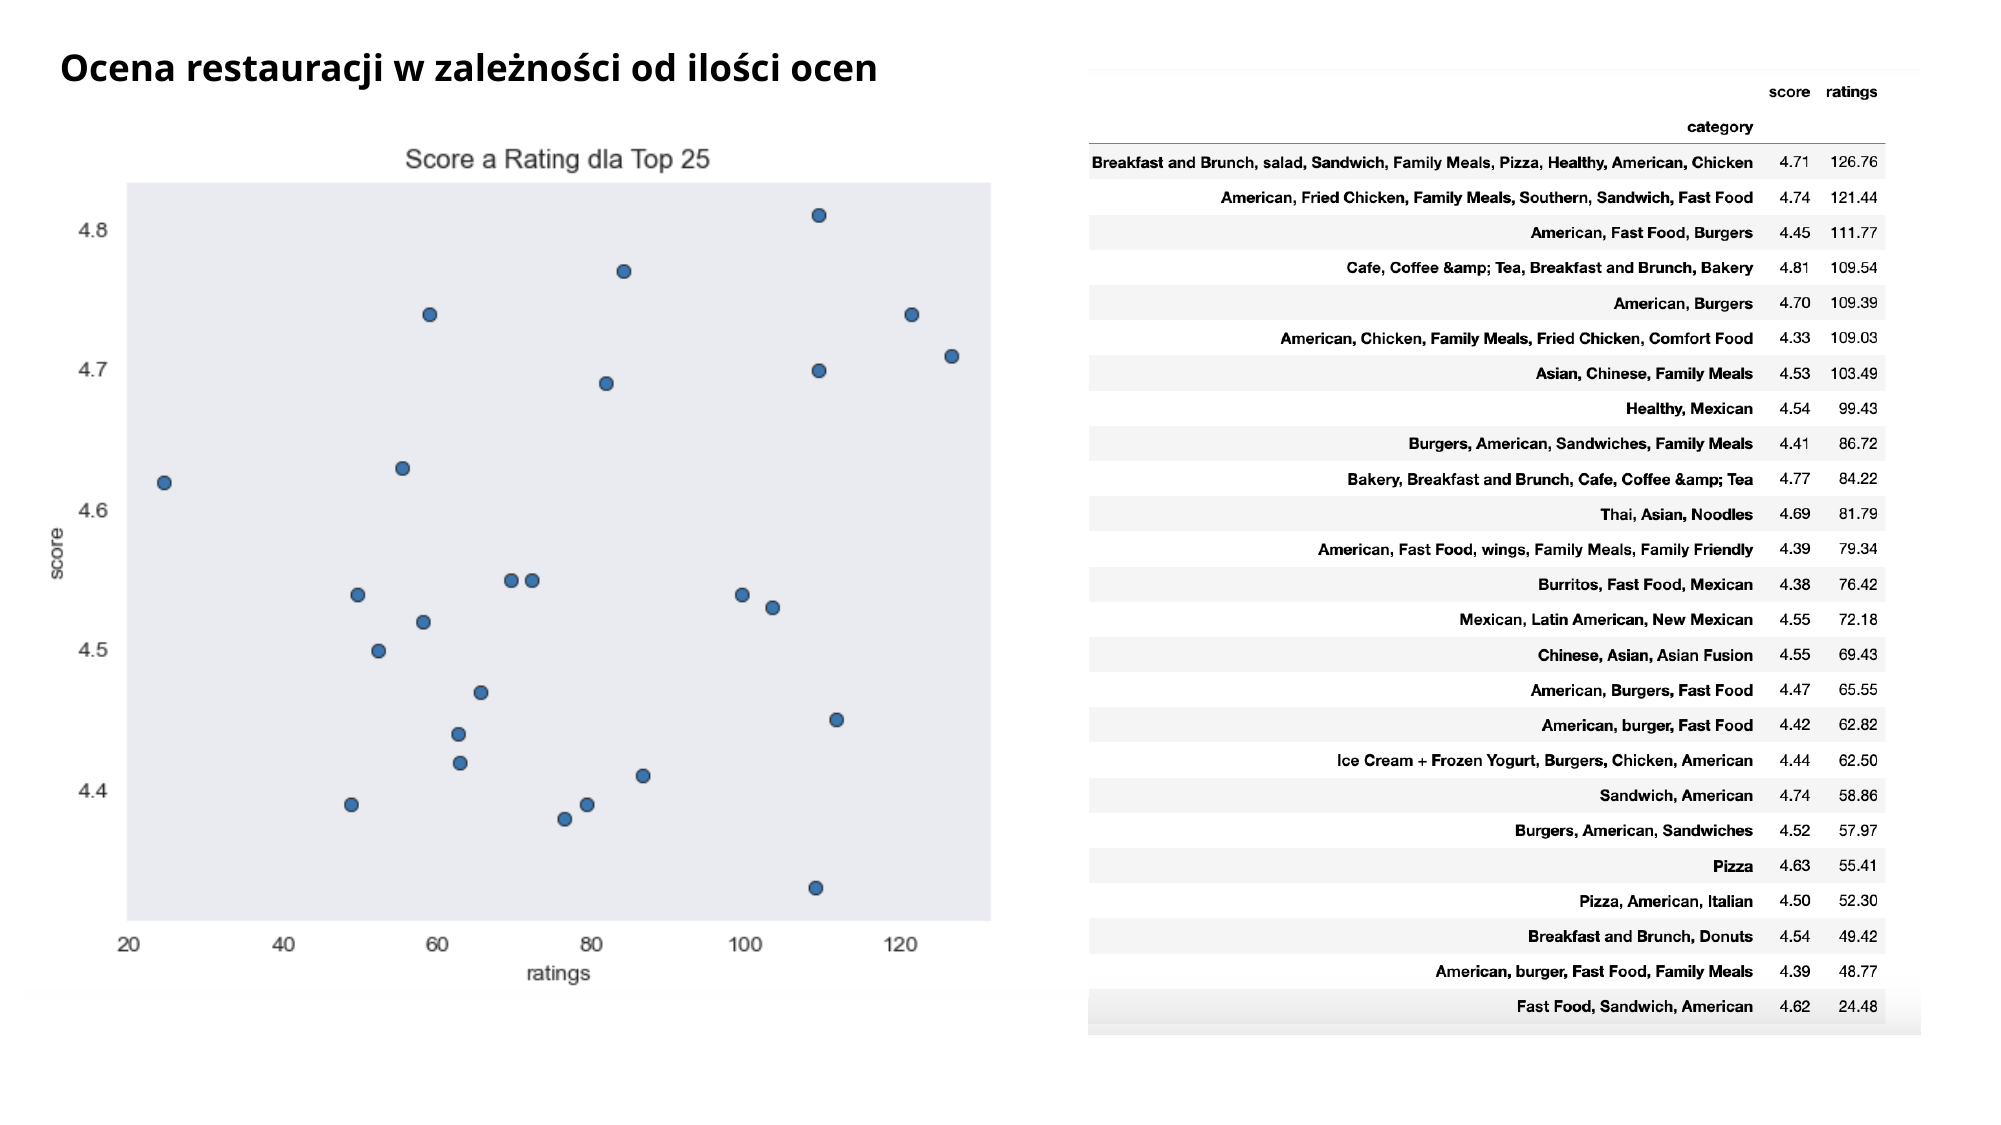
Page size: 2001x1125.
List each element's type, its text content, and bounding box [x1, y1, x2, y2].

title Ocena restauracji w zależności od ilości ocen [44, 41, 1287, 97]
picture [23, 69, 1921, 1035]
